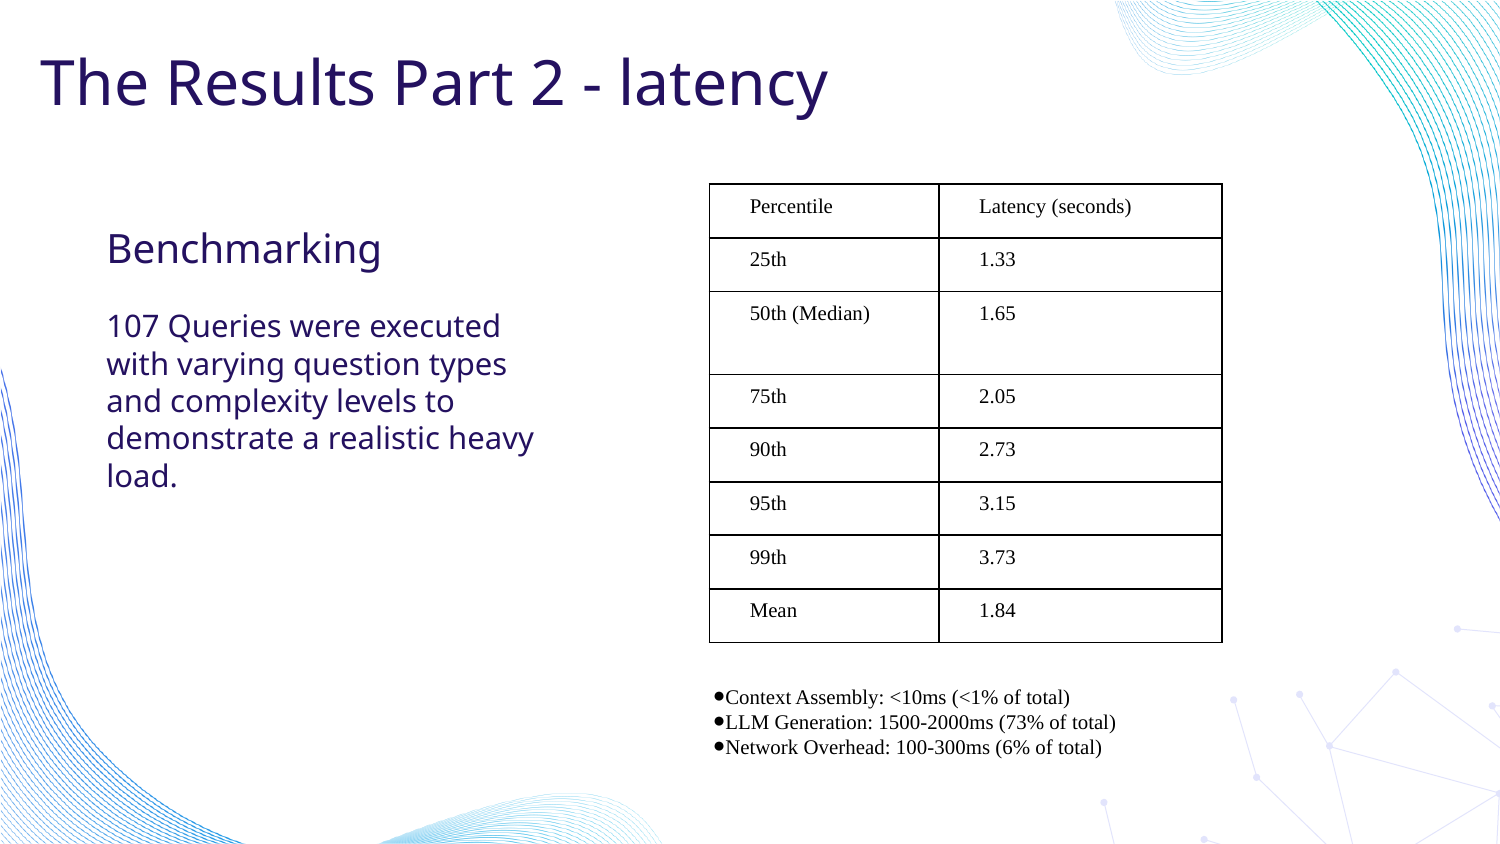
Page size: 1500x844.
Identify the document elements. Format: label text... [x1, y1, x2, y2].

table_cell 1.84 [940, 590, 1221, 642]
table_cell Mean [710, 590, 938, 642]
table_cell 95th [710, 483, 938, 534]
picture [0, 336, 693, 844]
table_cell 99th [710, 536, 938, 588]
table_header Latency (seconds) [940, 185, 1221, 237]
title The Results Part 2 - latency [25, 28, 1290, 123]
table_cell 1.33 [940, 239, 1221, 291]
table_cell 2.05 [940, 375, 1221, 427]
text_box Context Assembly: <10ms (<1% of total) LLM Generation: 1500-2000ms (73% of total) Network Overhead: 100-300ms (6% of total) [678, 652, 1177, 790]
table_header Percentile [710, 185, 938, 237]
table_cell 3.73 [940, 536, 1221, 588]
table_cell 75th [710, 375, 938, 427]
table_cell 2.73 [940, 429, 1221, 481]
table_cell 3.15 [940, 483, 1221, 534]
table_cell 1.65 [940, 292, 1221, 374]
table_cell 50th (Median) [710, 292, 938, 374]
table_cell 25th [710, 239, 938, 291]
subtitle Benchmarking [90, 140, 589, 288]
table_cell 90th [710, 429, 938, 481]
subtitle 107 Queries were executed with varying question types and complexity levels to demonstrate a realistic heavy load. [90, 290, 564, 704]
picture [1109, 0, 1500, 532]
